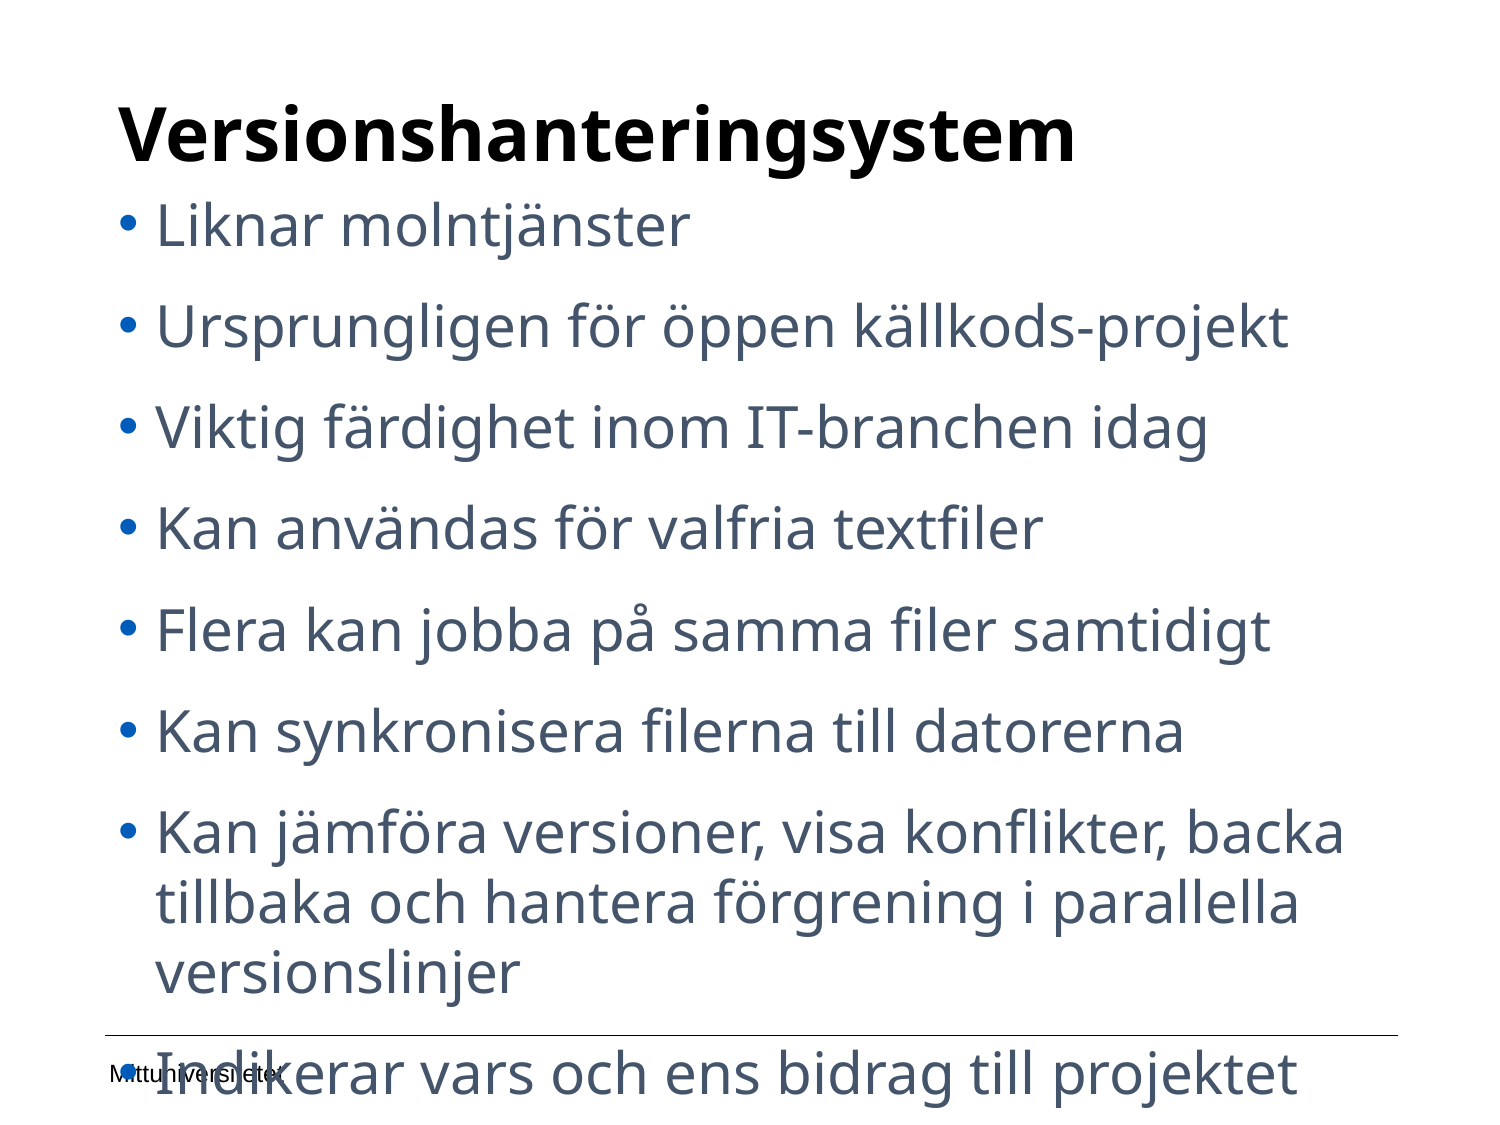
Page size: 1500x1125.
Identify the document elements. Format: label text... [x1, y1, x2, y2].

list Liknar molntjänster Ursprungligen för öppen källkods-projekt Viktig färdighet inom IT-branchen idag Kan användas för valfria textfiler Flera kan jobba på samma filer samtidigt Kan synkronisera filerna till datorerna Kan jämföra versioner, visa konflikter, backa tillbaka och hantera förgrening i parallella versionslinjer Indikerar vars och ens bidrag till projektet [103, 180, 1402, 901]
title Versionshanteringsystem [103, 93, 1402, 180]
